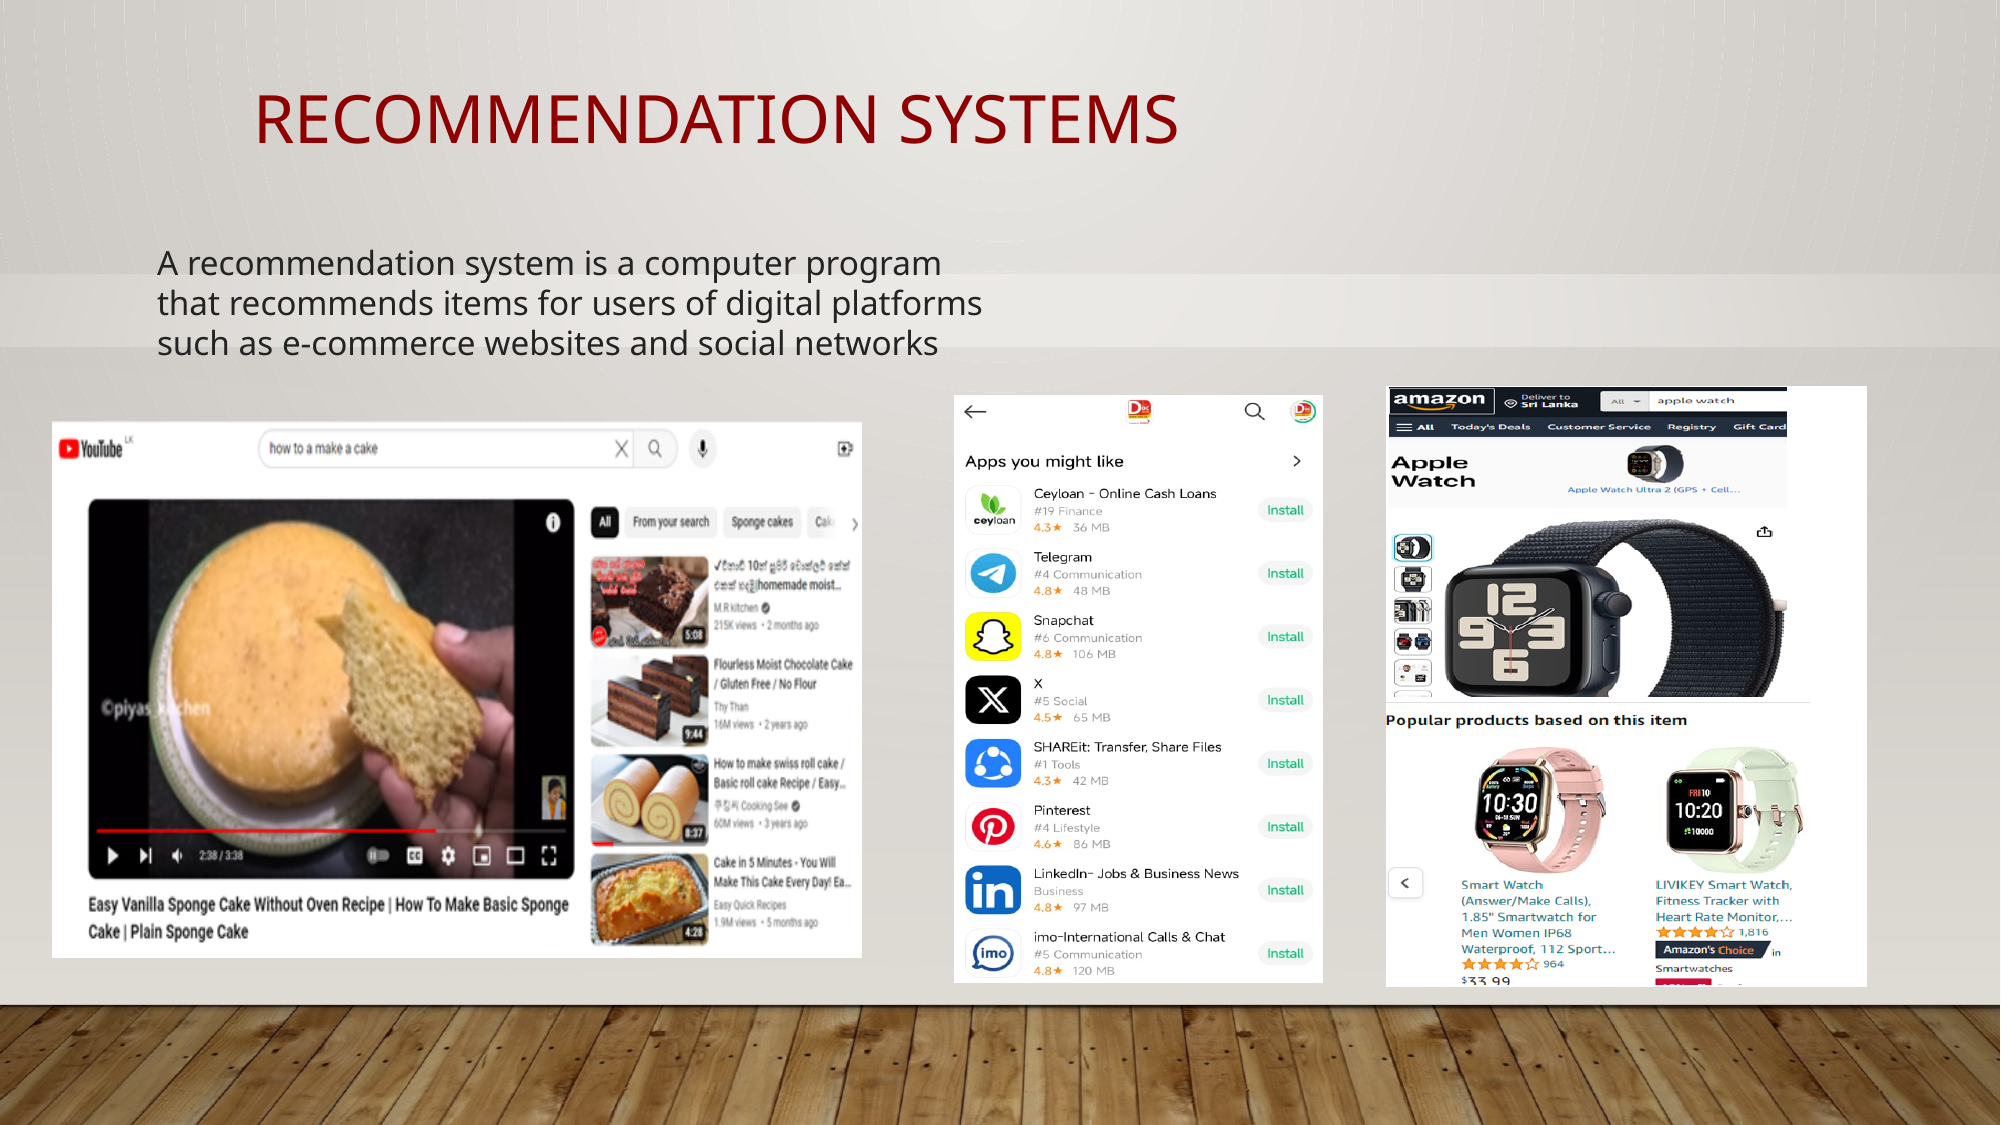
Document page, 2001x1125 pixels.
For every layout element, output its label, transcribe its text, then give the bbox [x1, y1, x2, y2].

picture [1386, 386, 1867, 987]
picture [0, 274, 2000, 348]
picture [953, 395, 1323, 984]
title Recommendation systems [238, 78, 1814, 251]
text_box A recommendation system is a computer program that recommends items for users of digital platforms such as e-commerce websites and social networks [142, 348, 1000, 370]
picture [0, 1005, 2000, 1125]
text_box A recommendation system is a computer program that recommends items for users of digital platforms such as e-commerce websites and social networks [142, 234, 1000, 274]
picture [51, 421, 862, 958]
